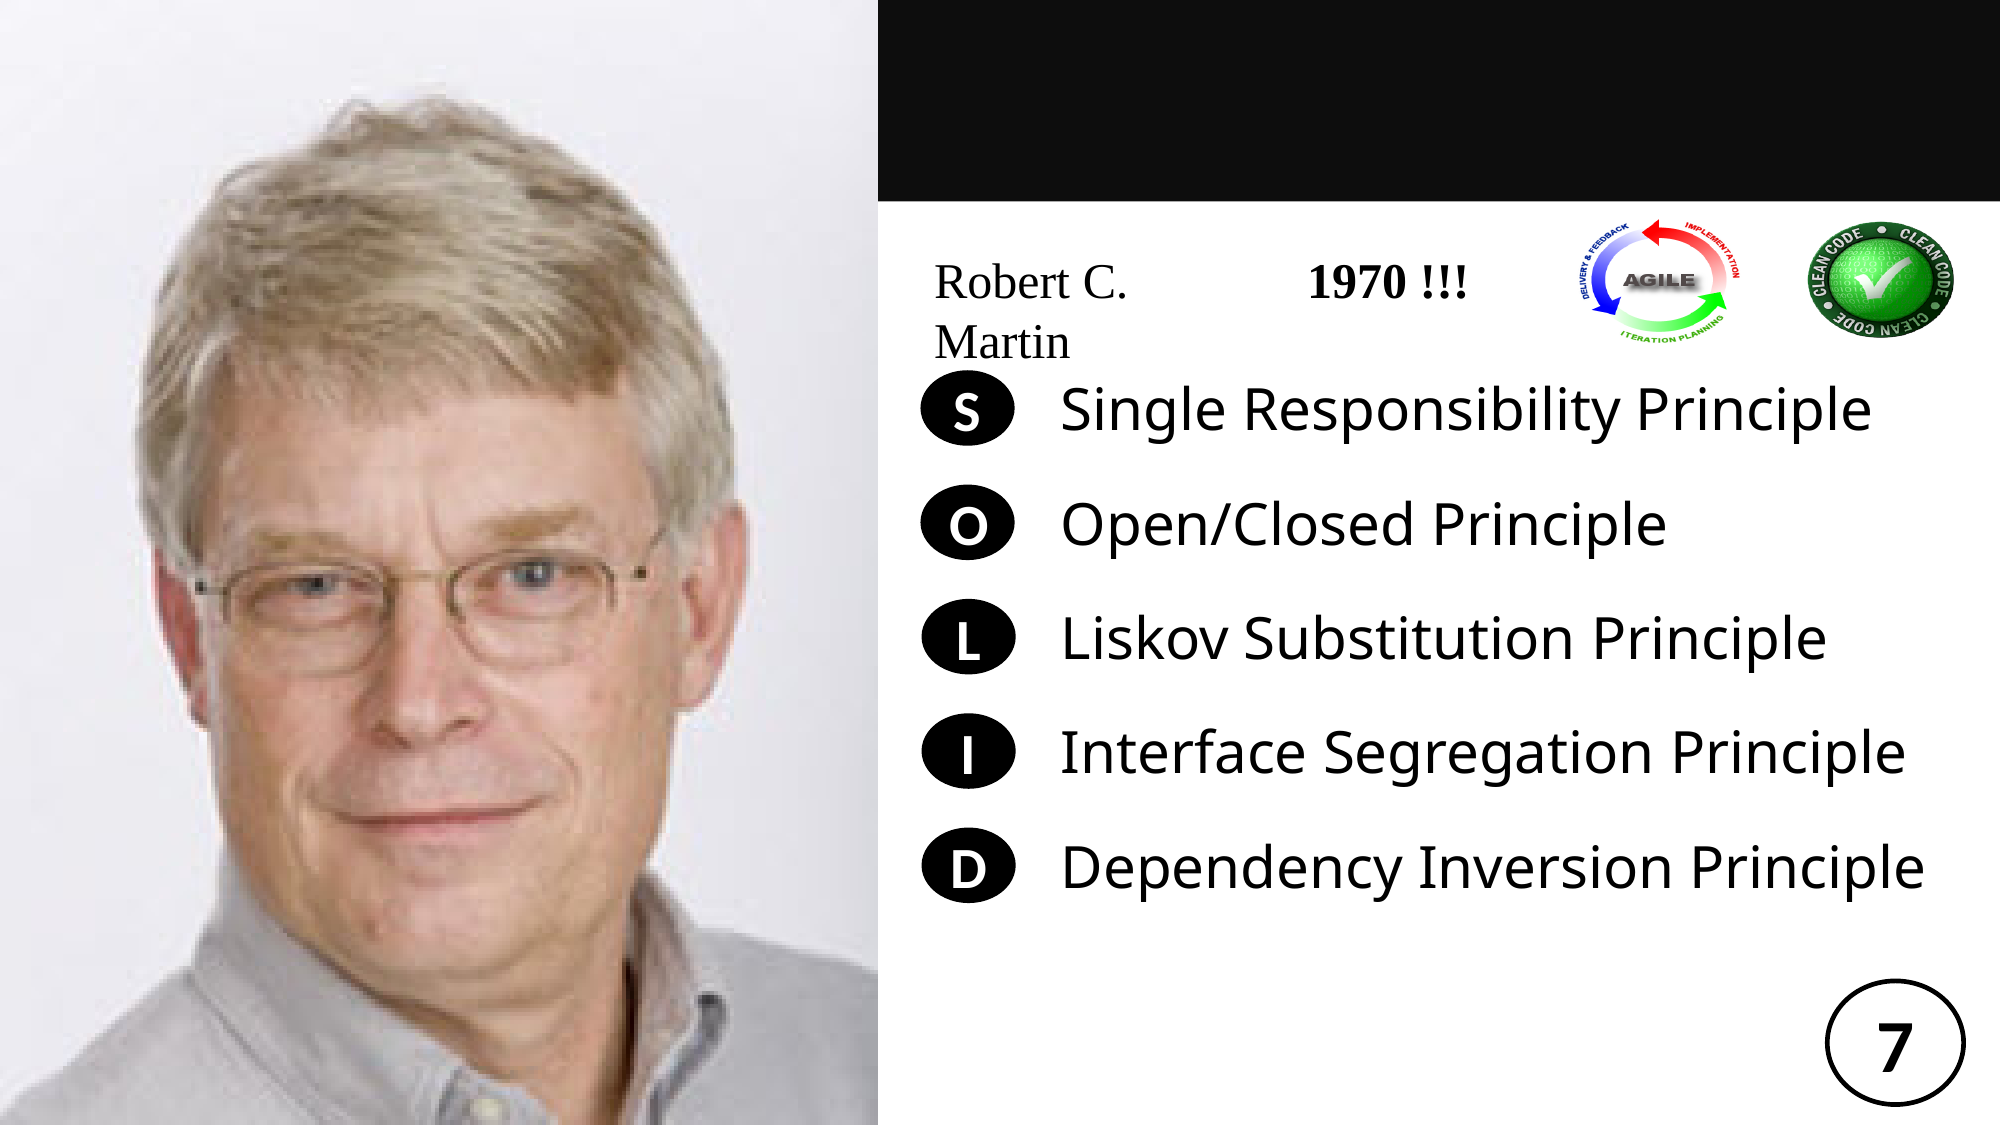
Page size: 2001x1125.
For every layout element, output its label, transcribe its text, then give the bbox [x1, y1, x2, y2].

picture [1557, 201, 1760, 358]
picture [1807, 221, 1954, 338]
text_box D [921, 827, 1016, 904]
text_box Dependency Inversion Principle [1045, 822, 1985, 908]
text_box O [920, 484, 1015, 561]
text_box I [921, 713, 1016, 789]
text_box Liskov Substitution Principle [1045, 593, 1985, 679]
text_box 7 [1826, 979, 1965, 1106]
text_box Interface Segregation Principle [1045, 708, 1985, 793]
text_box Robert C. Martin [919, 241, 1293, 377]
text_box L [921, 598, 1016, 675]
text_box [878, 0, 2000, 202]
text_box Single Responsibility Principle [1045, 365, 1985, 450]
text_box 1970 !!! [1292, 241, 1557, 317]
text_box Open/Closed Principle [1045, 479, 1985, 565]
text_box S [920, 370, 1015, 446]
picture [0, 0, 878, 1125]
